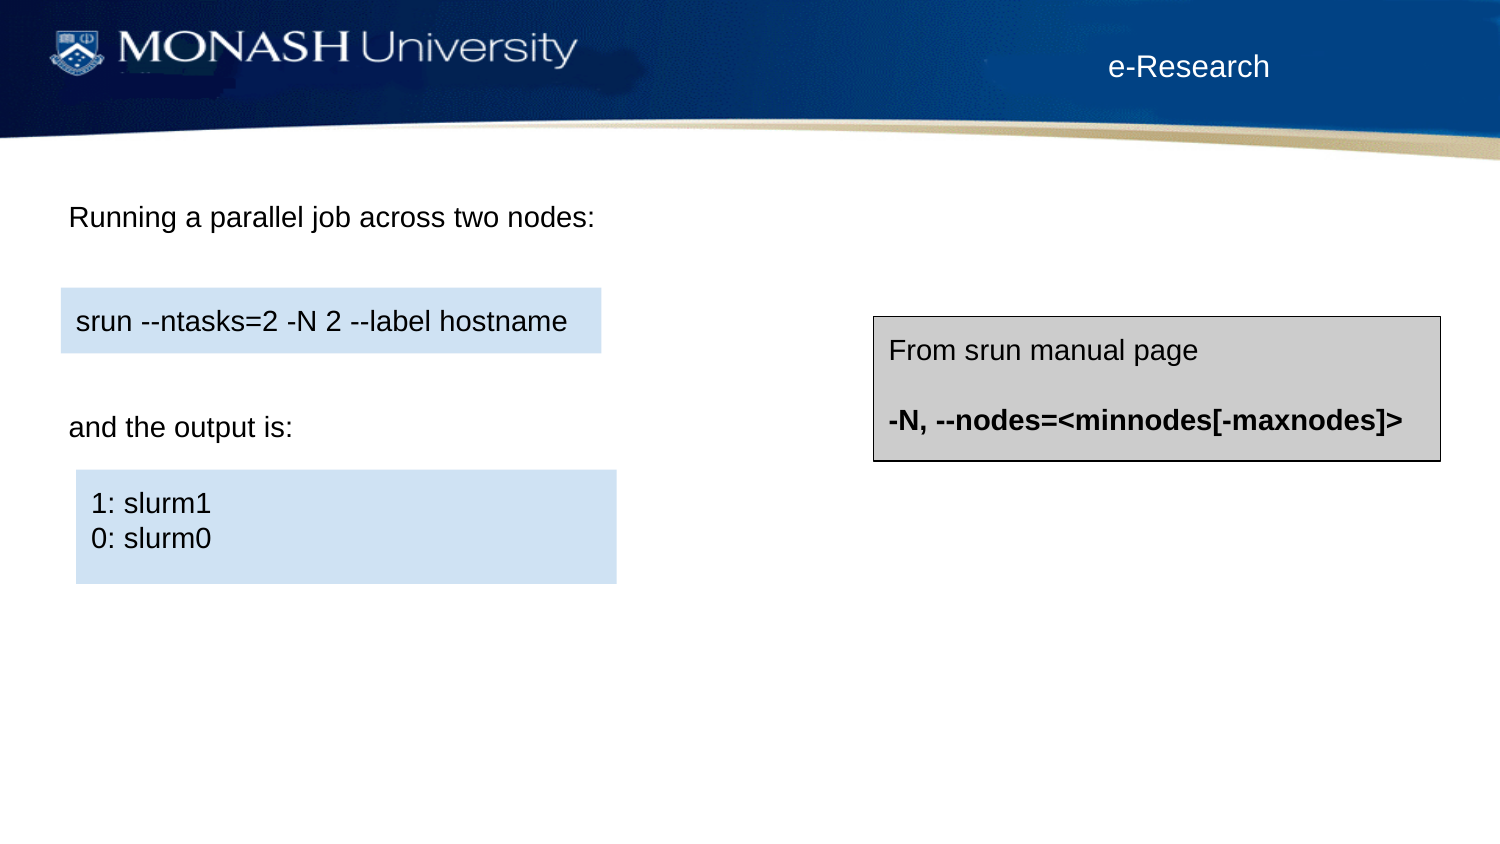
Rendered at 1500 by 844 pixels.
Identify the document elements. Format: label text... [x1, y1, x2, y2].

text_box From srun manual page -N, --nodes=<minnodes[-maxnodes]> [873, 316, 1441, 462]
picture [0, 0, 1500, 163]
text_box Running a parallel job across two nodes: and the output is: [53, 183, 1274, 704]
text_box 1: slurm1 0: slurm0 [76, 469, 617, 584]
text_box srun --ntasks=2 -N 2 --label hostname [60, 287, 602, 354]
